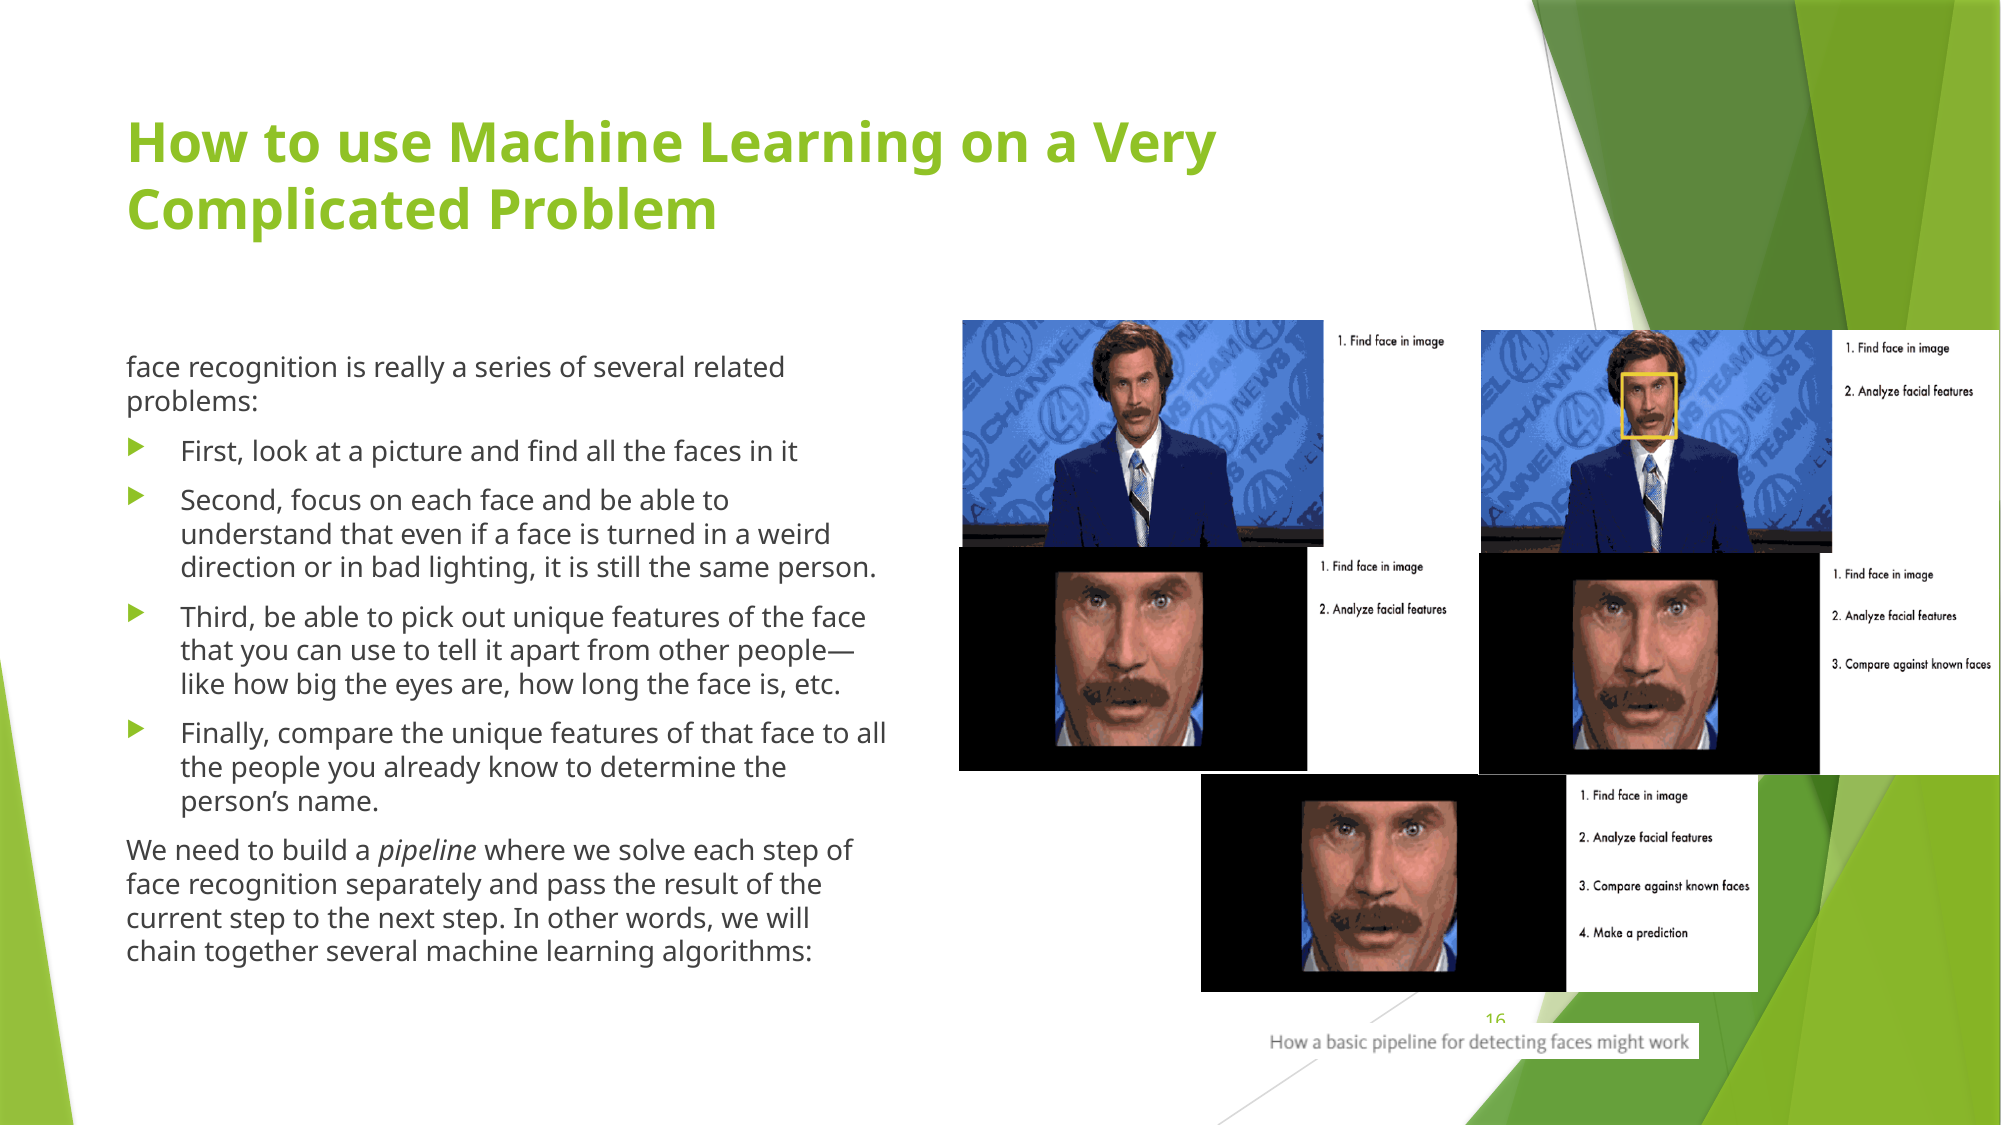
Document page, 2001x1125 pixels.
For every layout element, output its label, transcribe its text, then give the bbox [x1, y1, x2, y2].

picture [958, 319, 2000, 992]
title How to use Machine Learning on a Very Complicated Problem [111, 99, 1522, 317]
list face recognition is really a series of several related problems: First, look at a picture and find all the faces in it Second, focus on each face and be able to understand that even if a face is turned in a weird direction or in bad lighting, it is still the same person. Third, be able to pick out unique features of the face that you can use to tell it apart from other people— like how big the eyes are, how long the face is, etc. Finally, compare the unique features of that face to all the people you already know to determine the person’s name. We need to build a pipeline where we solve each step of face recognition separately and pass the result of the current step to the next step. In other words, we will chain together several machine learning algorithms: [111, 342, 904, 979]
slide_number 16 [1409, 1000, 1522, 1022]
picture [1258, 1022, 1700, 1059]
